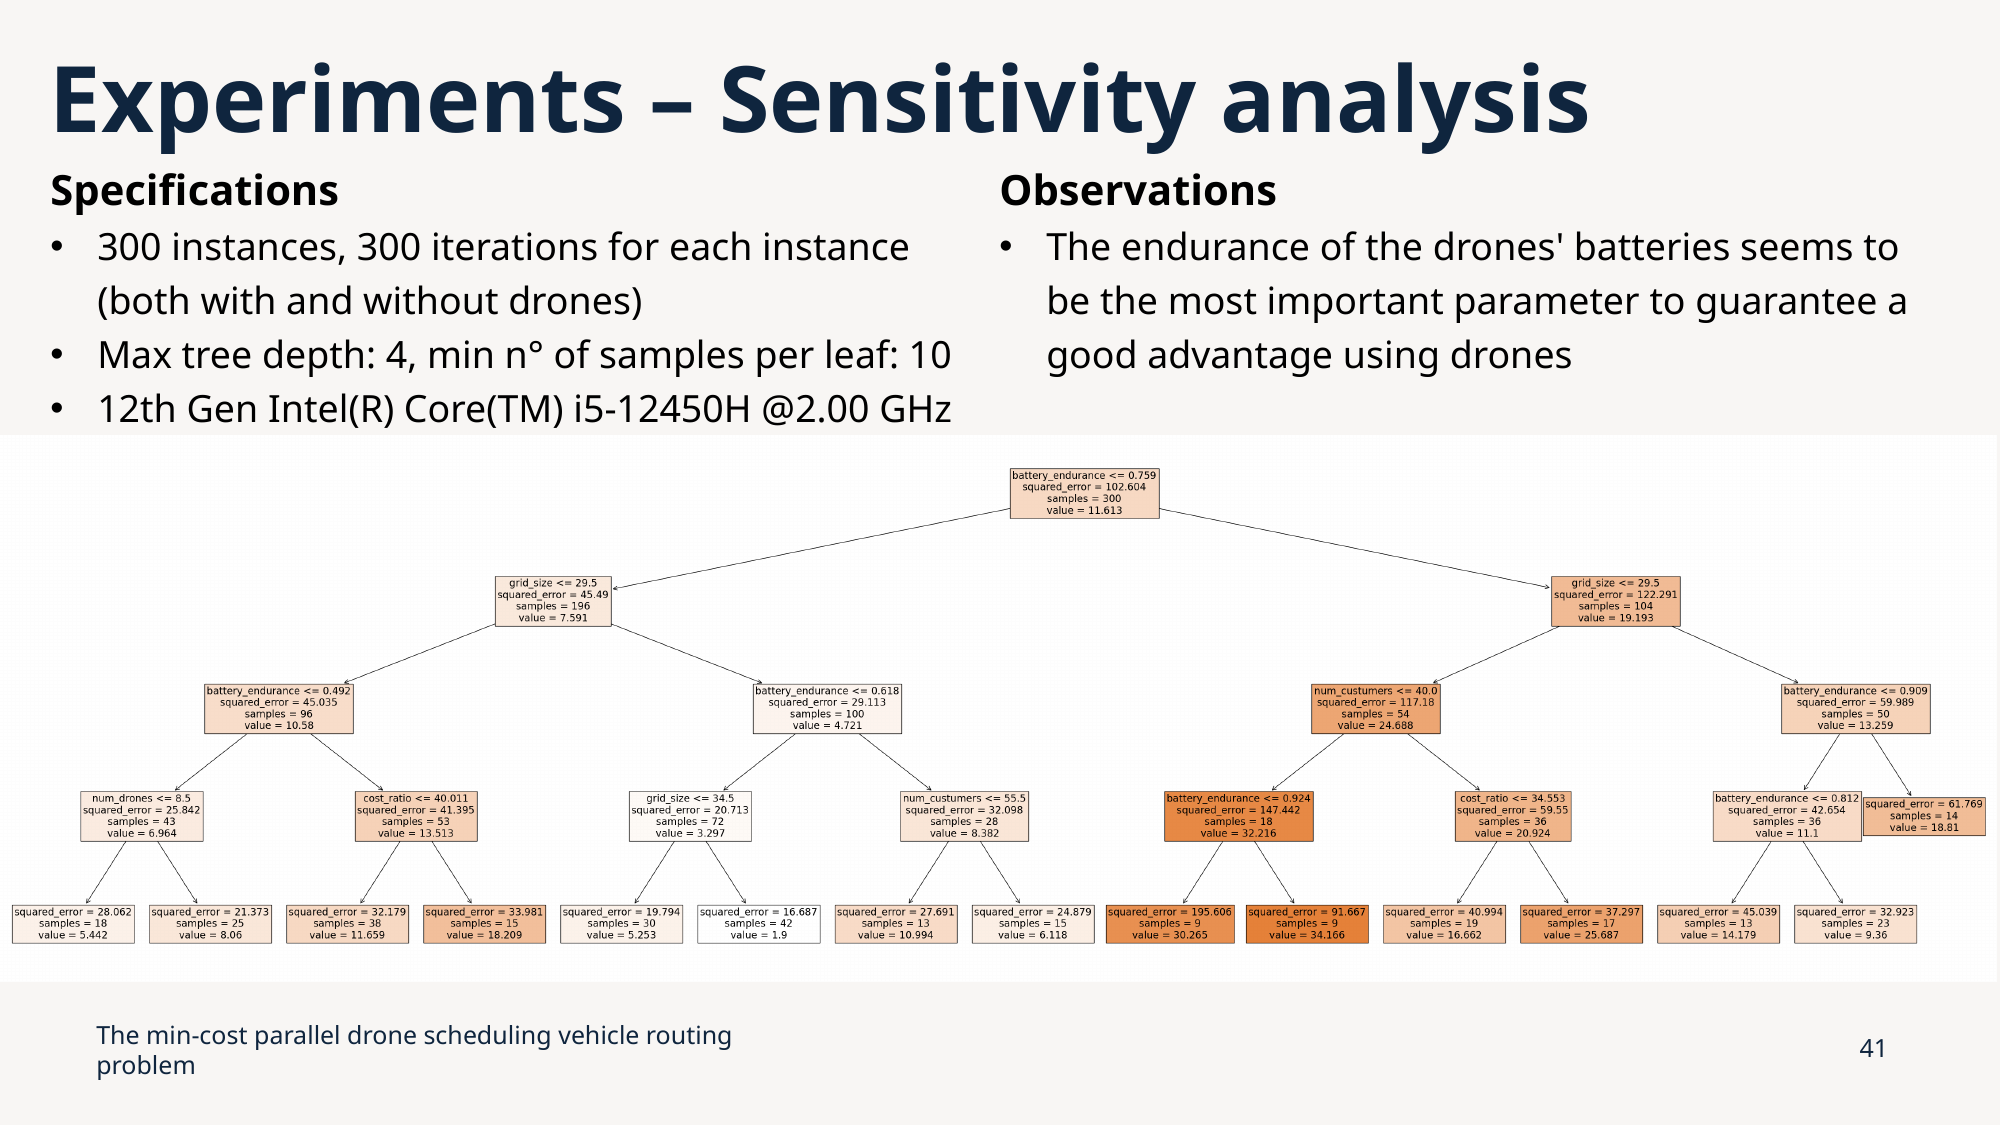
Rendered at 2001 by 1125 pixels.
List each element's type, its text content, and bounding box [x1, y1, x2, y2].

text_box Experiments – Sensitivity analysis [34, 31, 1967, 175]
slide_number 41 [1836, 1020, 1912, 1080]
text_box Specifications 300 instances, 300 iterations for each instance (both with and without drones) Max tree depth: 4, min n° of samples per leaf: 10 12th Gen Intel(R) Core(TM) i5-12450H @2.00 GHz Observations The endurance of the drones' batteries seems to be the most important parameter to guarantee a good advantage using drones [35, 175, 1964, 435]
picture [0, 435, 1997, 982]
footer The min-cost parallel drone scheduling vehicle routing problem [81, 1020, 836, 1080]
